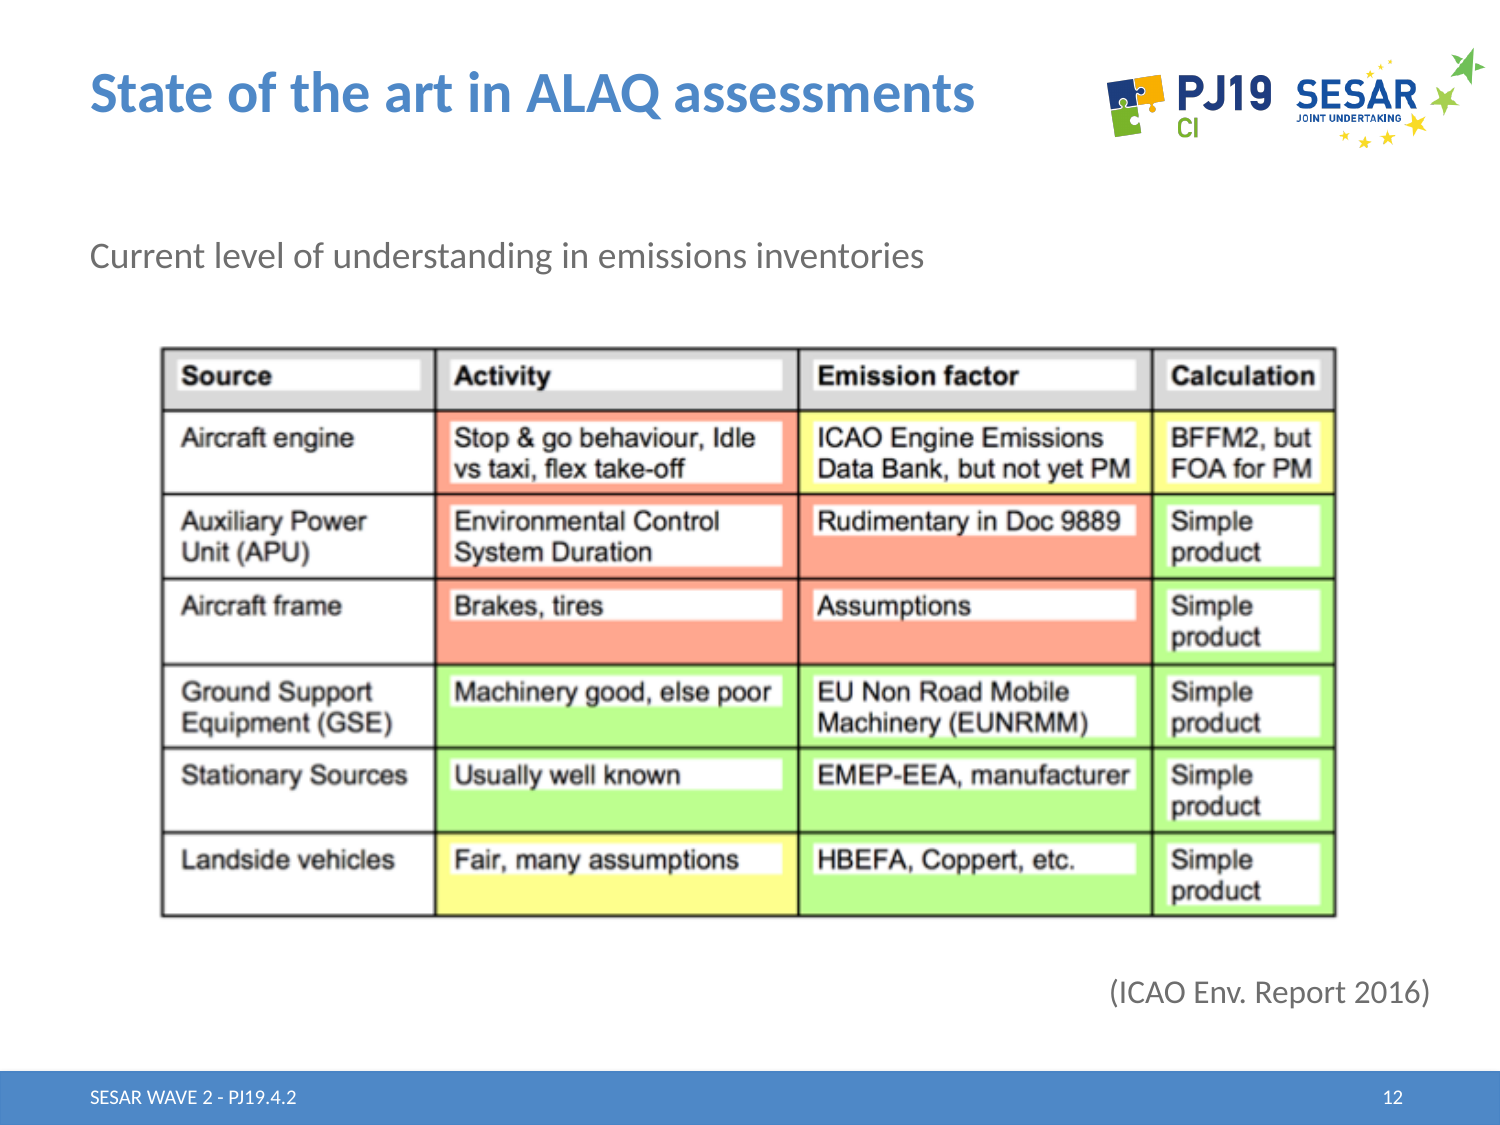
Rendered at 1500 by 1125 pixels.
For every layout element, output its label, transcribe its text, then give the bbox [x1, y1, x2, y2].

text_box (ICAO Env. Report 2016) [1094, 963, 1447, 1018]
text_box Current level of understanding in emissions inventories [74, 223, 994, 284]
title State of the art in ALAQ assessments [75, 47, 1167, 235]
picture [1167, 74, 1277, 138]
footer SESAR WAVE 2 - PJ19.4.2 [75, 1075, 715, 1117]
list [133, 333, 1368, 936]
slide_number 12 [1068, 1075, 1419, 1117]
